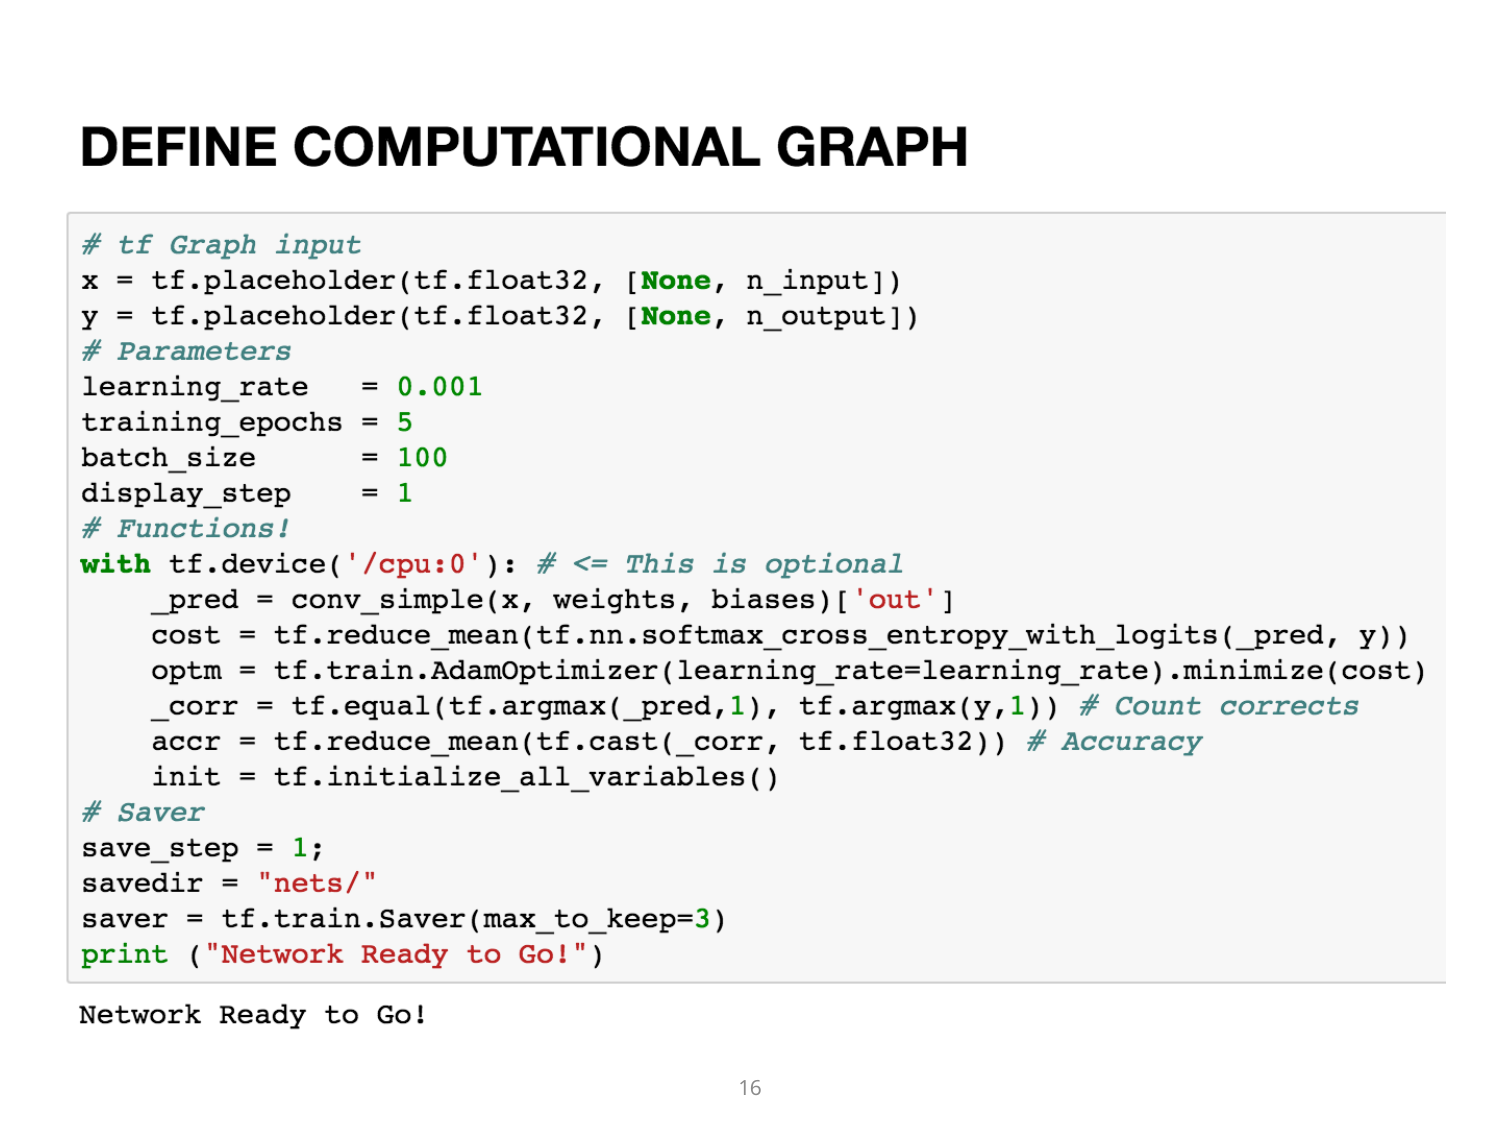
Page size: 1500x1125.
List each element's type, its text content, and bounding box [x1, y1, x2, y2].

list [53, 97, 1446, 1040]
slide_number 16 [575, 1058, 925, 1119]
